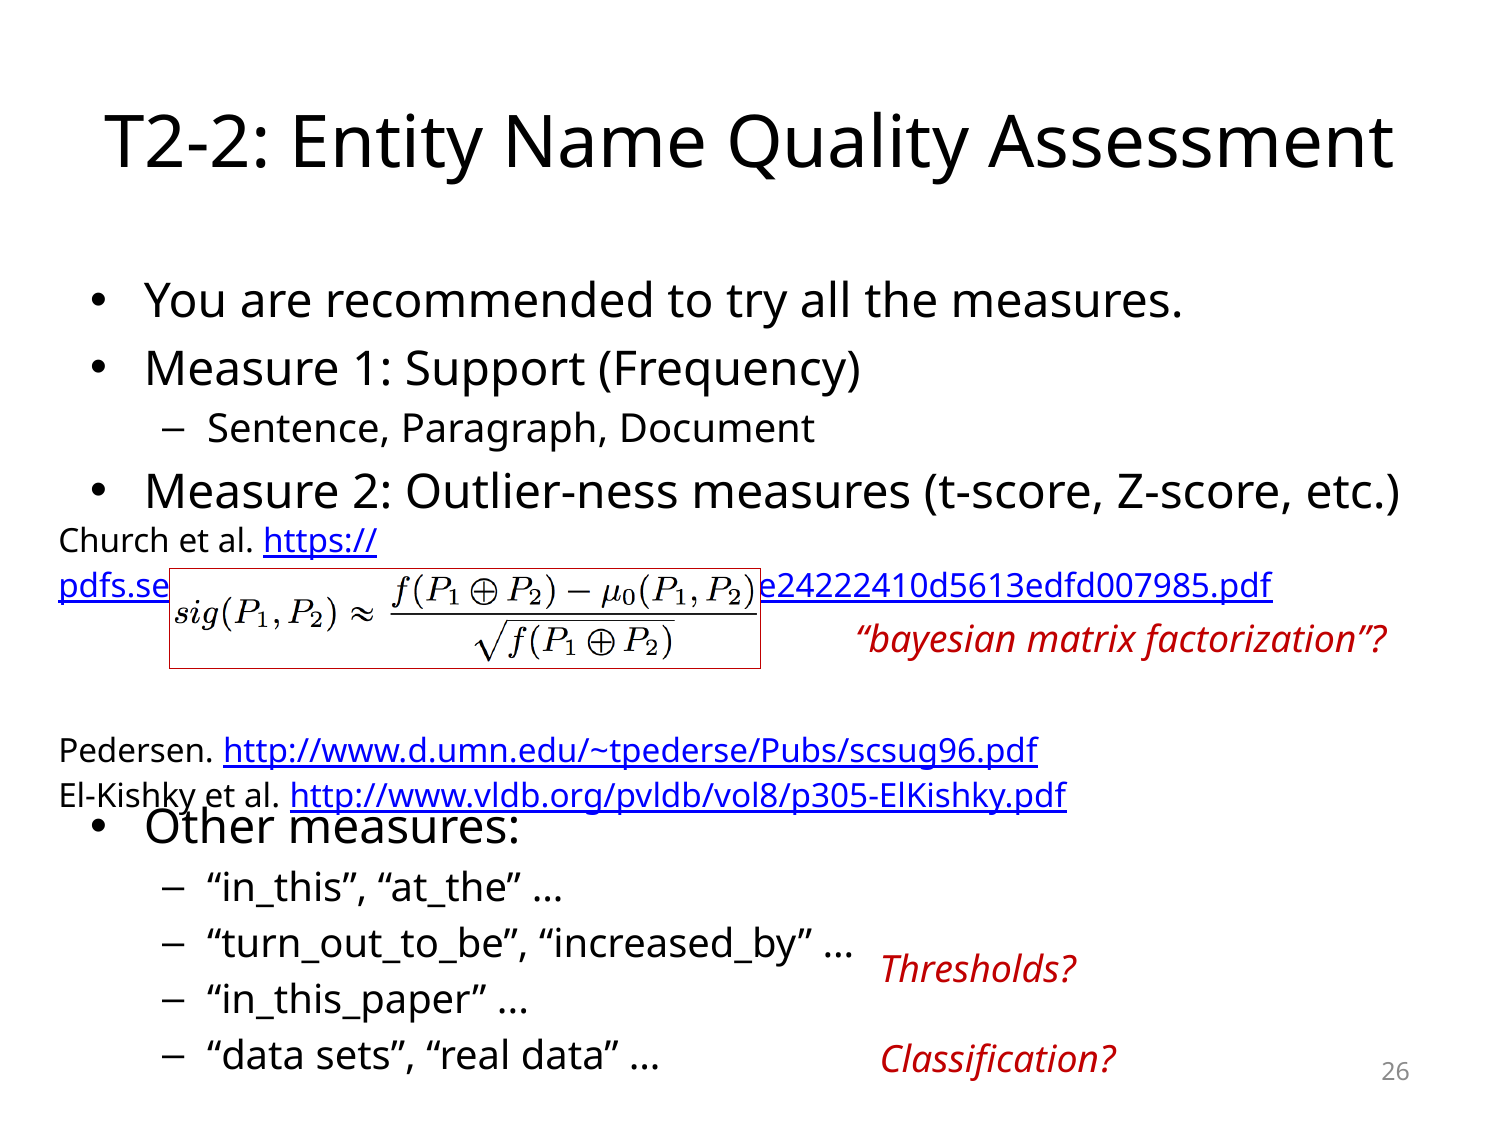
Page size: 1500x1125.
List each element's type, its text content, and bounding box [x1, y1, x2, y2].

text_box Church et al. https://pdfs.semanticscholar.org/ccd5/898c79f90c25e24222410d5613edfd007985.pdf Pedersen. http://www.d.umn.edu/~tpederse/Pubs/scsug96.pdf El-Kishky et al. http://www.vldb.org/pvldb/vol8/p305-ElKishky.pdf [43, 511, 1425, 868]
list You are recommended to try all the measures. Measure 1: Support (Frequency) Sentence, Paragraph, Document Measure 2: Outlier-ness measures (t-score, Z-score, etc.) Other measures: “in_this”, “at_the” … “turn_out_to_be”, “increased_by” … “in_this_paper” ... “data sets”, “real data” … [75, 262, 1425, 511]
text_box Thresholds? Classification? [864, 937, 1131, 1088]
list You are recommended to try all the measures. Measure 1: Support (Frequency) Sentence, Paragraph, Document Measure 2: Outlier-ness measures (t-score, Z-score, etc.) Other measures: “in_this”, “at_the” … “turn_out_to_be”, “increased_by” … “in_this_paper” ... “data sets”, “real data” … [75, 868, 1425, 1125]
slide_number 26 [1074, 1042, 1425, 1103]
title T2-2: Entity Name Quality Assessment [75, 45, 1425, 233]
text_box “bayesian matrix factorization”? [840, 607, 1402, 668]
picture [169, 568, 761, 669]
